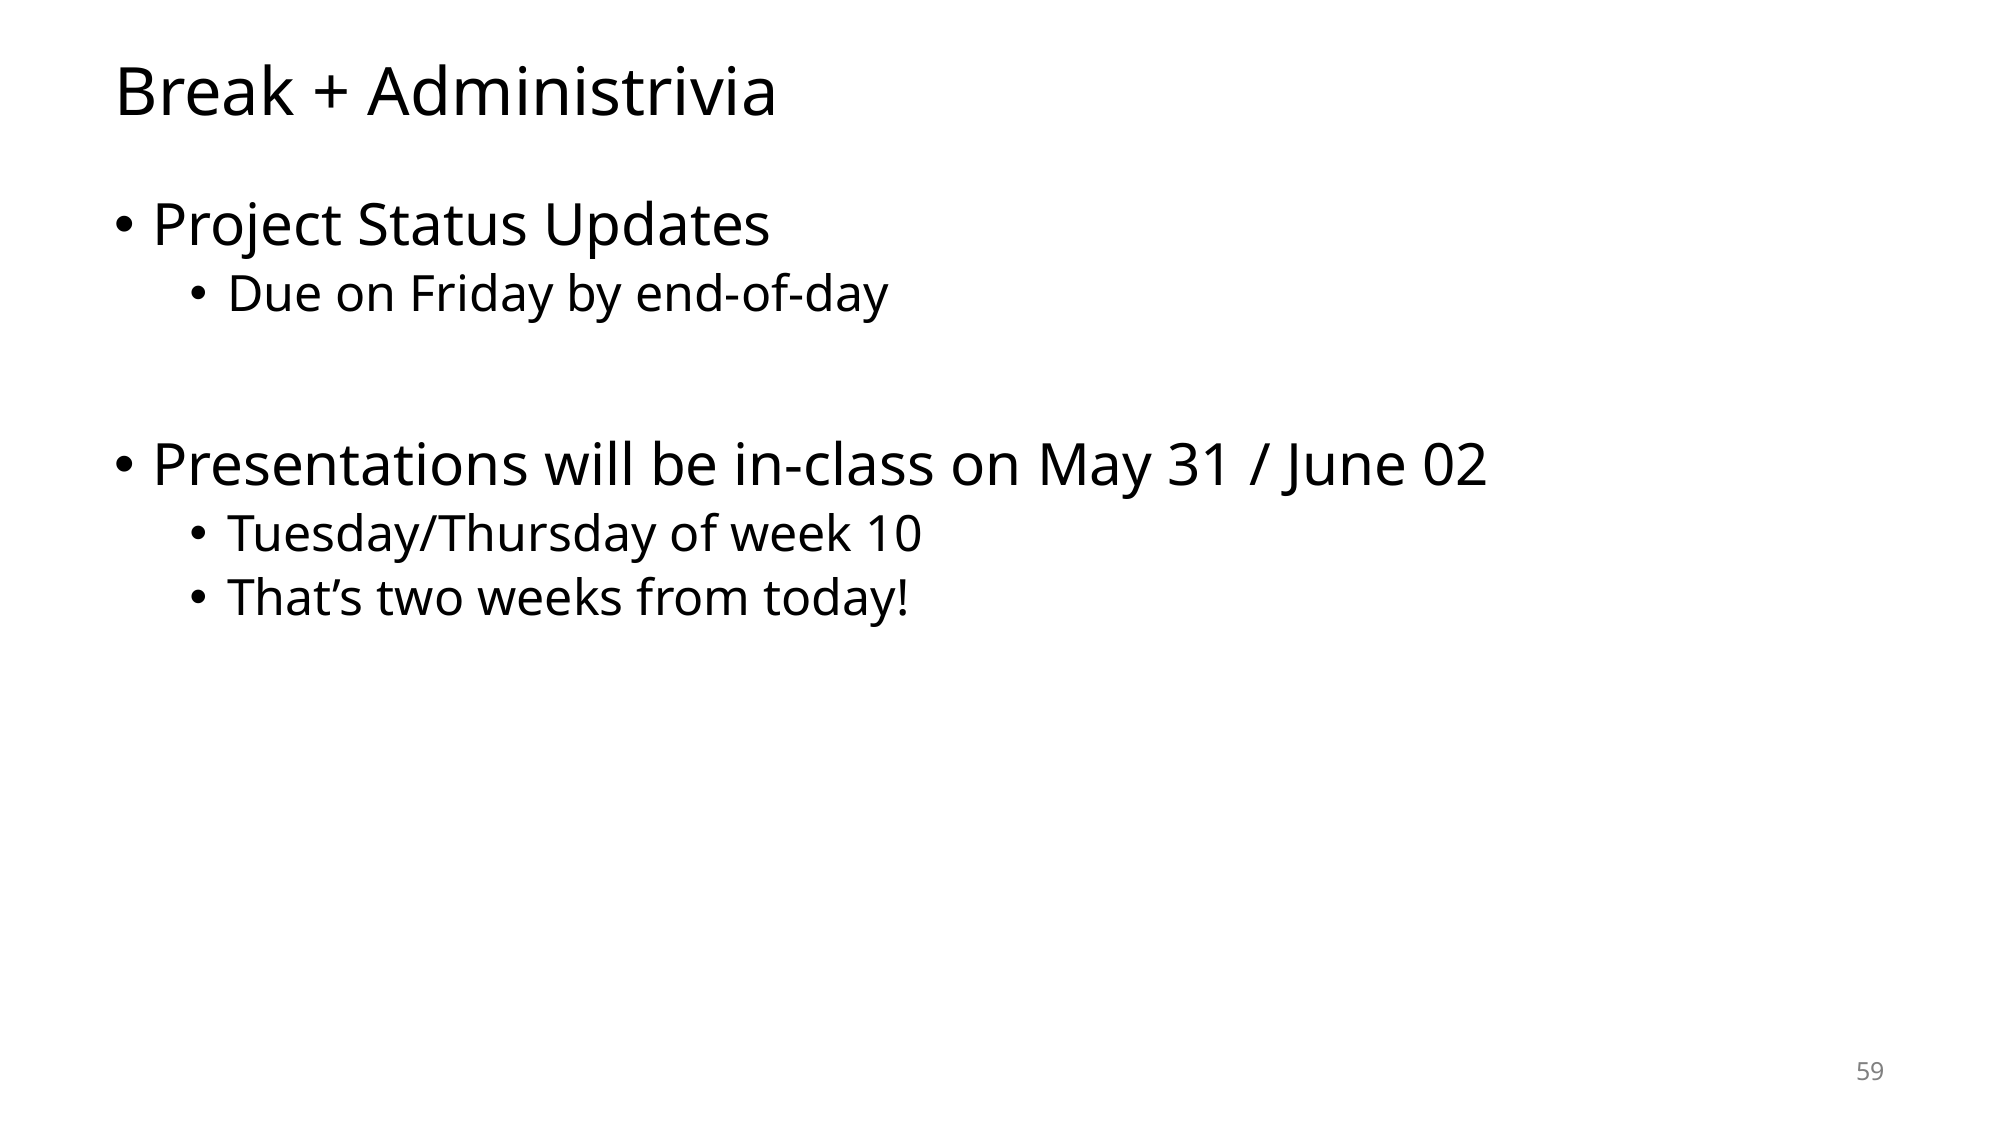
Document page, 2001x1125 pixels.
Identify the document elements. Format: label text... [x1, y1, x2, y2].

title Break + Administrivia [99, 37, 1900, 150]
list Project Status Updates Due on Friday by end-of-day Presentations will be in-class on May 31 / June 02 Tuesday/Thursday of week 10 That’s two weeks from today! [99, 187, 1900, 1013]
slide_number 59 [1749, 1042, 1900, 1103]
